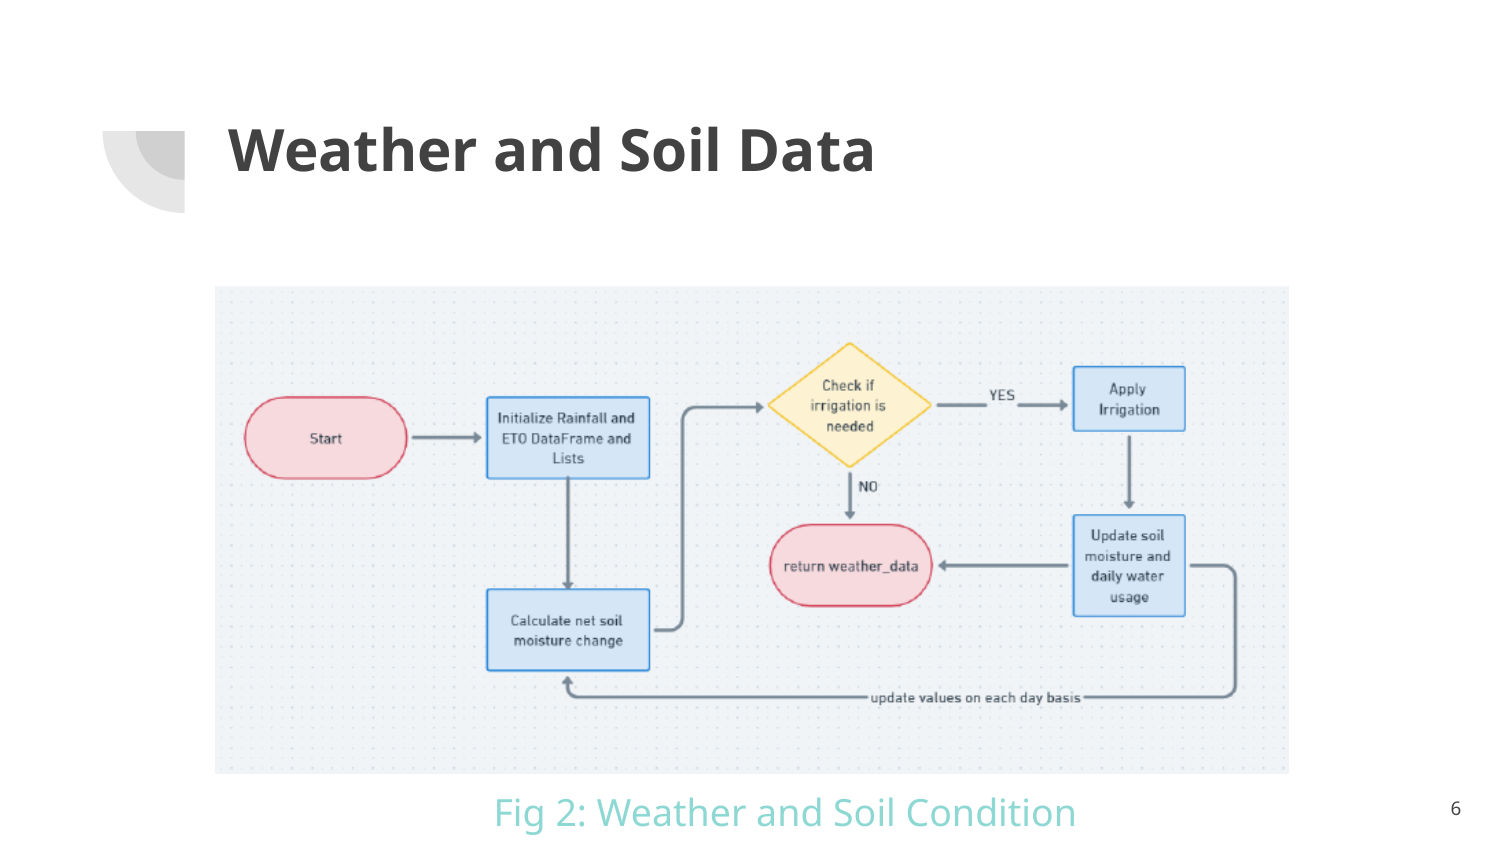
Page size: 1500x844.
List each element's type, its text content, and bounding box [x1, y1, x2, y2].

picture [215, 285, 1289, 775]
title Weather and Soil Data [213, 98, 1368, 263]
text_box Fig 2: Weather and Soil Condition [215, 781, 1254, 833]
slide_number ‹#› [1386, 777, 1477, 842]
